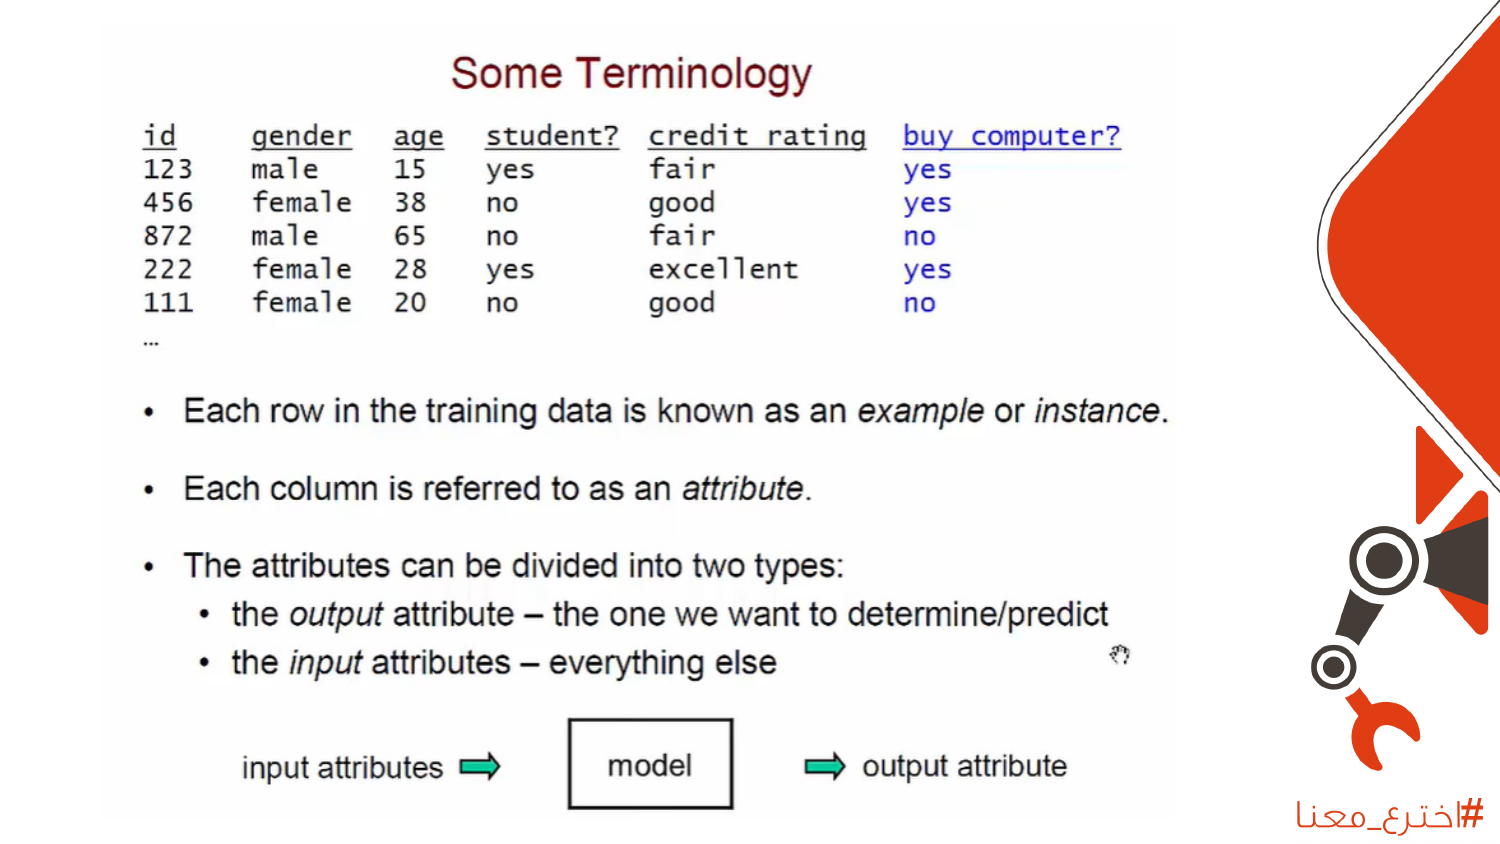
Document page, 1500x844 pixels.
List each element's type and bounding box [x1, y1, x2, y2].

picture [1293, 0, 1500, 844]
picture [99, 24, 1175, 819]
